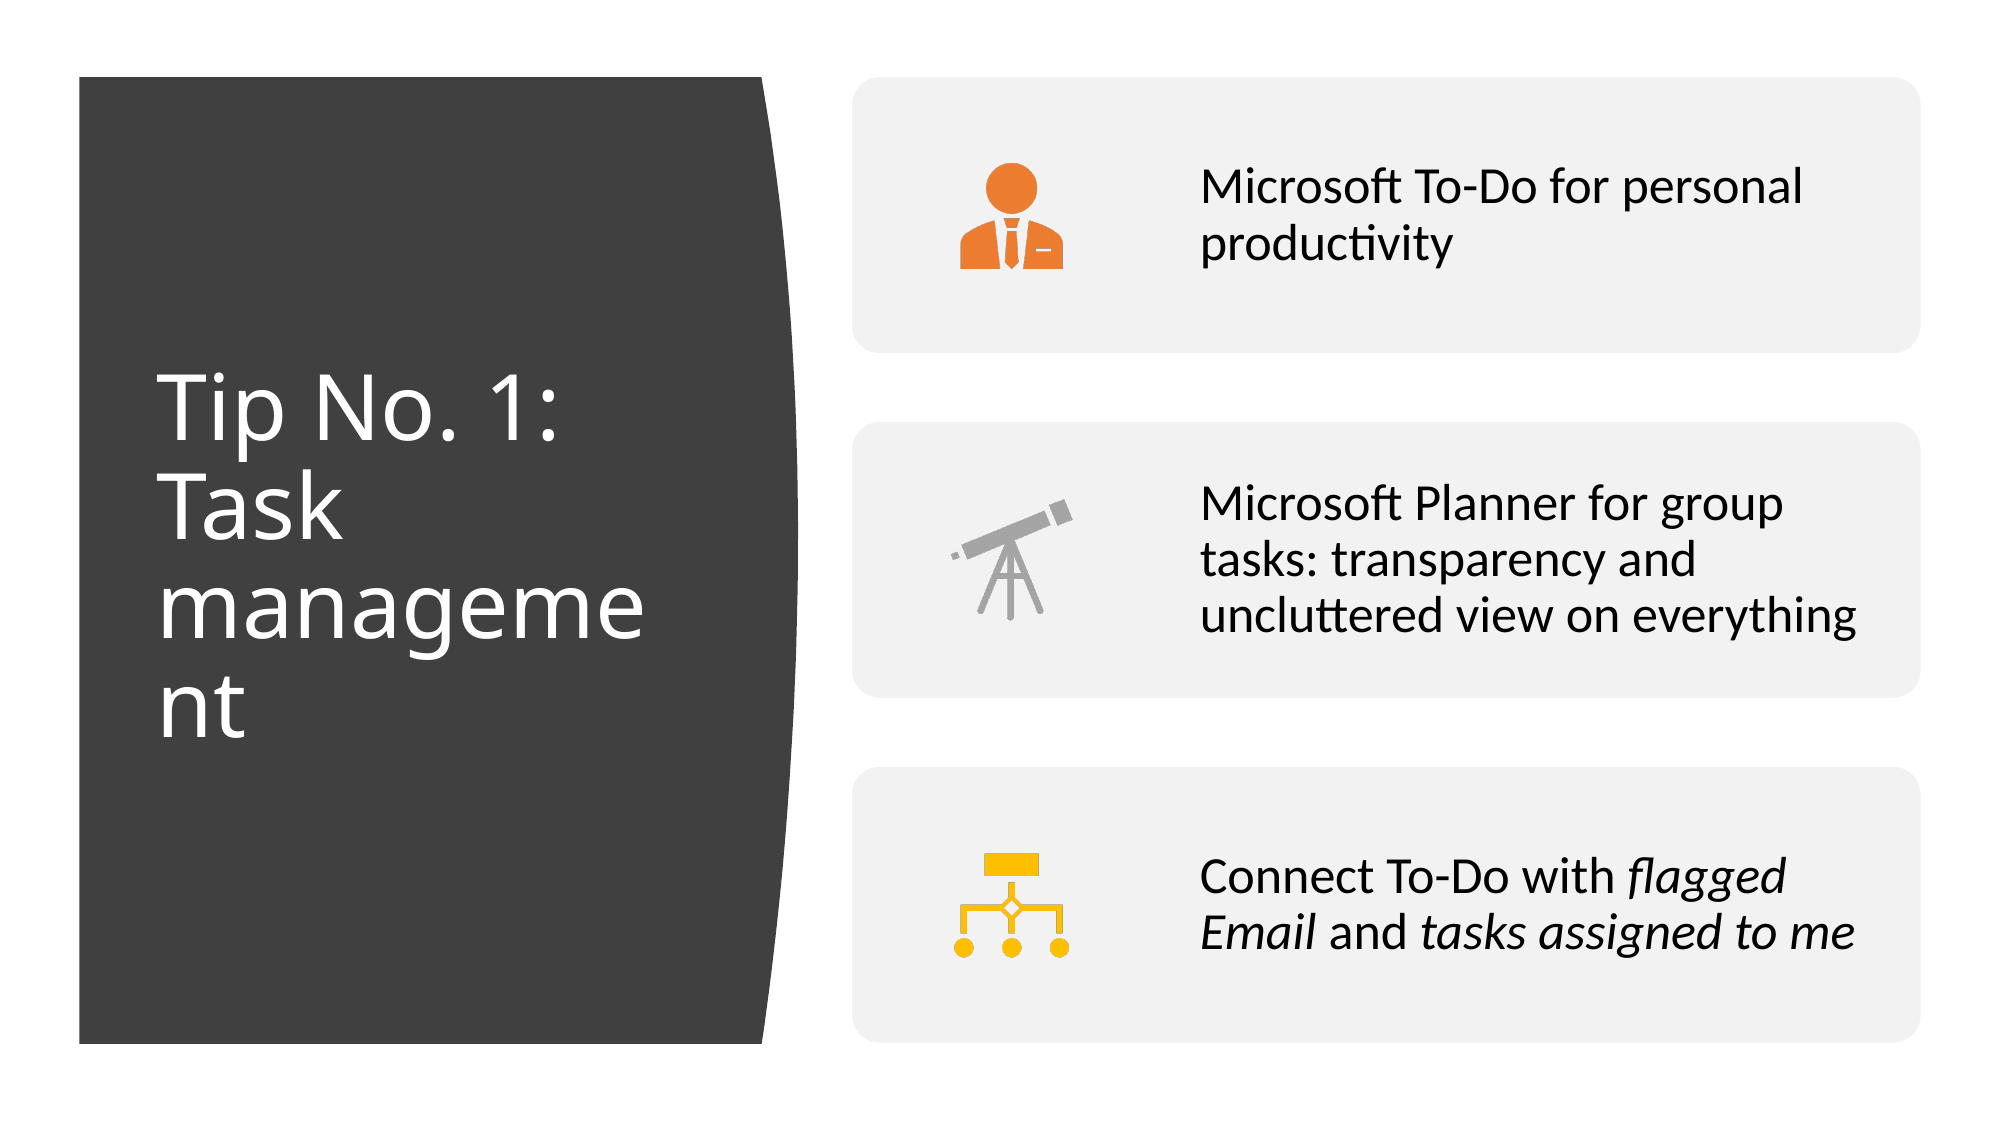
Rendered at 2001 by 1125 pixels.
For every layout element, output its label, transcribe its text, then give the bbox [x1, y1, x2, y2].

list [852, 77, 1921, 1043]
title Tip No. 1: Task management [141, 166, 702, 953]
text_box [78, 76, 800, 1045]
